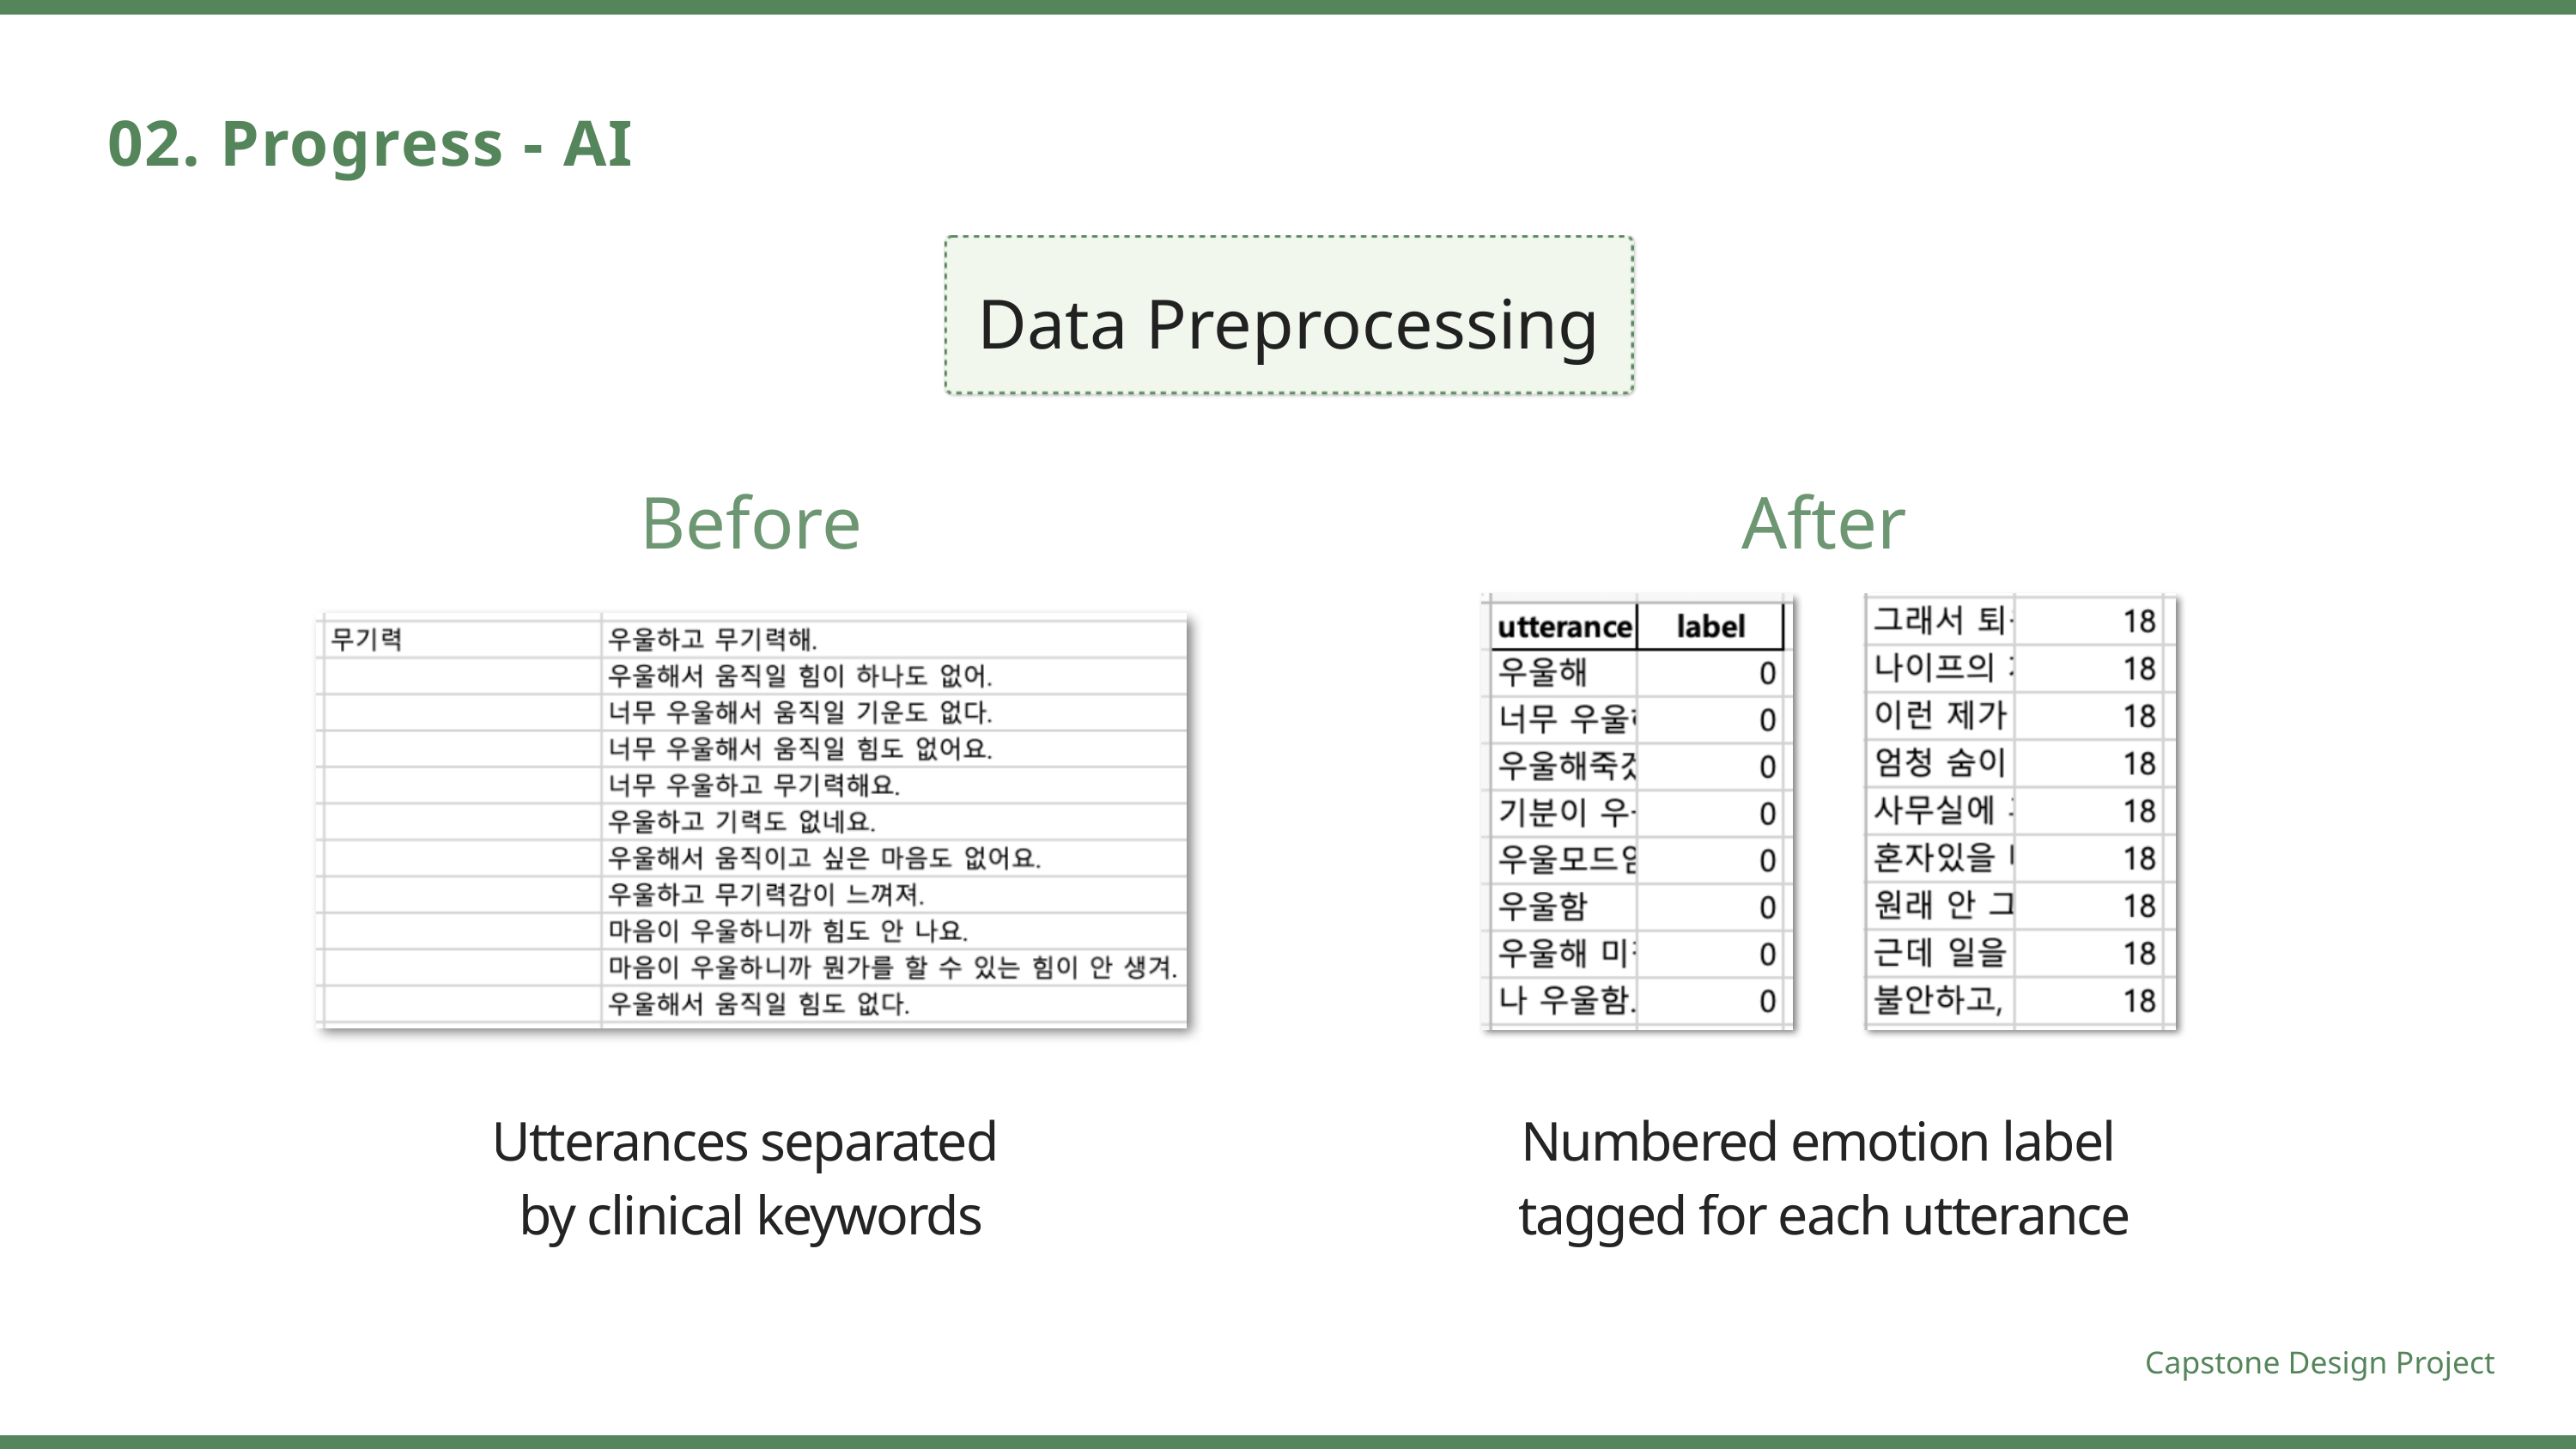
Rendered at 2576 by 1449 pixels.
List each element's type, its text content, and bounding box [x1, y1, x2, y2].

text_box 02. Progress - AI [107, 100, 1637, 188]
text_box Utterances separated by clinical keywords [252, 1096, 1251, 1246]
picture [316, 613, 1187, 1029]
picture [0, 1435, 2576, 1449]
picture [944, 235, 1634, 396]
picture [1863, 593, 2176, 1031]
text_box Capstone Design Project [1969, 1344, 2496, 1388]
text_box After [1656, 463, 1993, 564]
text_box Before [583, 463, 920, 564]
text_box Numbered emotion label tagged for each utterance [1325, 1096, 2324, 1246]
picture [1480, 593, 1793, 1031]
picture [0, 0, 2576, 15]
